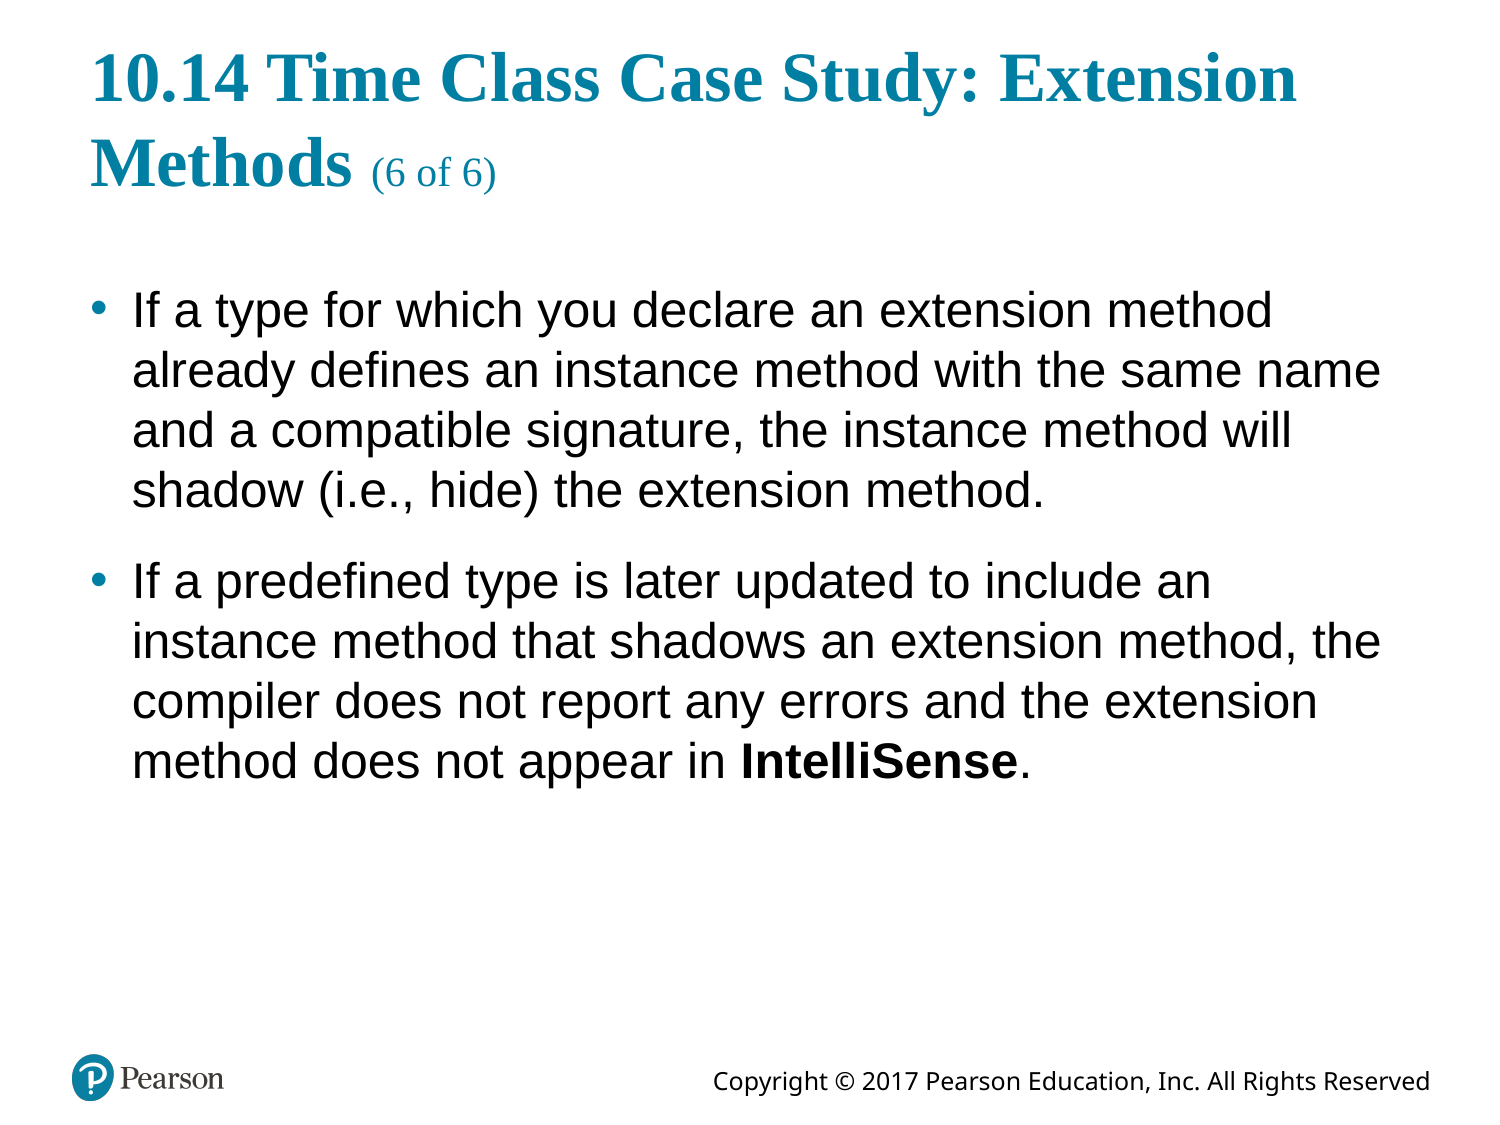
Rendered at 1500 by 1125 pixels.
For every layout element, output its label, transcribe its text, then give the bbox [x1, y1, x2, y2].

list If a type for which you declare an extension method already defines an instance method with the same name and a compatible signature, the instance method will shadow (i.e., hide) the extension method. If a predefined type is later updated to include an instance method that shadows an extension method, the compiler does not report any errors and the extension method does not appear in IntelliSense. [75, 262, 1425, 813]
picture [80, 1063, 106, 1088]
picture [72, 1054, 88, 1070]
picture [72, 1087, 83, 1101]
picture [98, 1054, 224, 1101]
title 10.14 Time Class Case Study: Extension Methods (6 of 6) [75, 35, 1425, 216]
